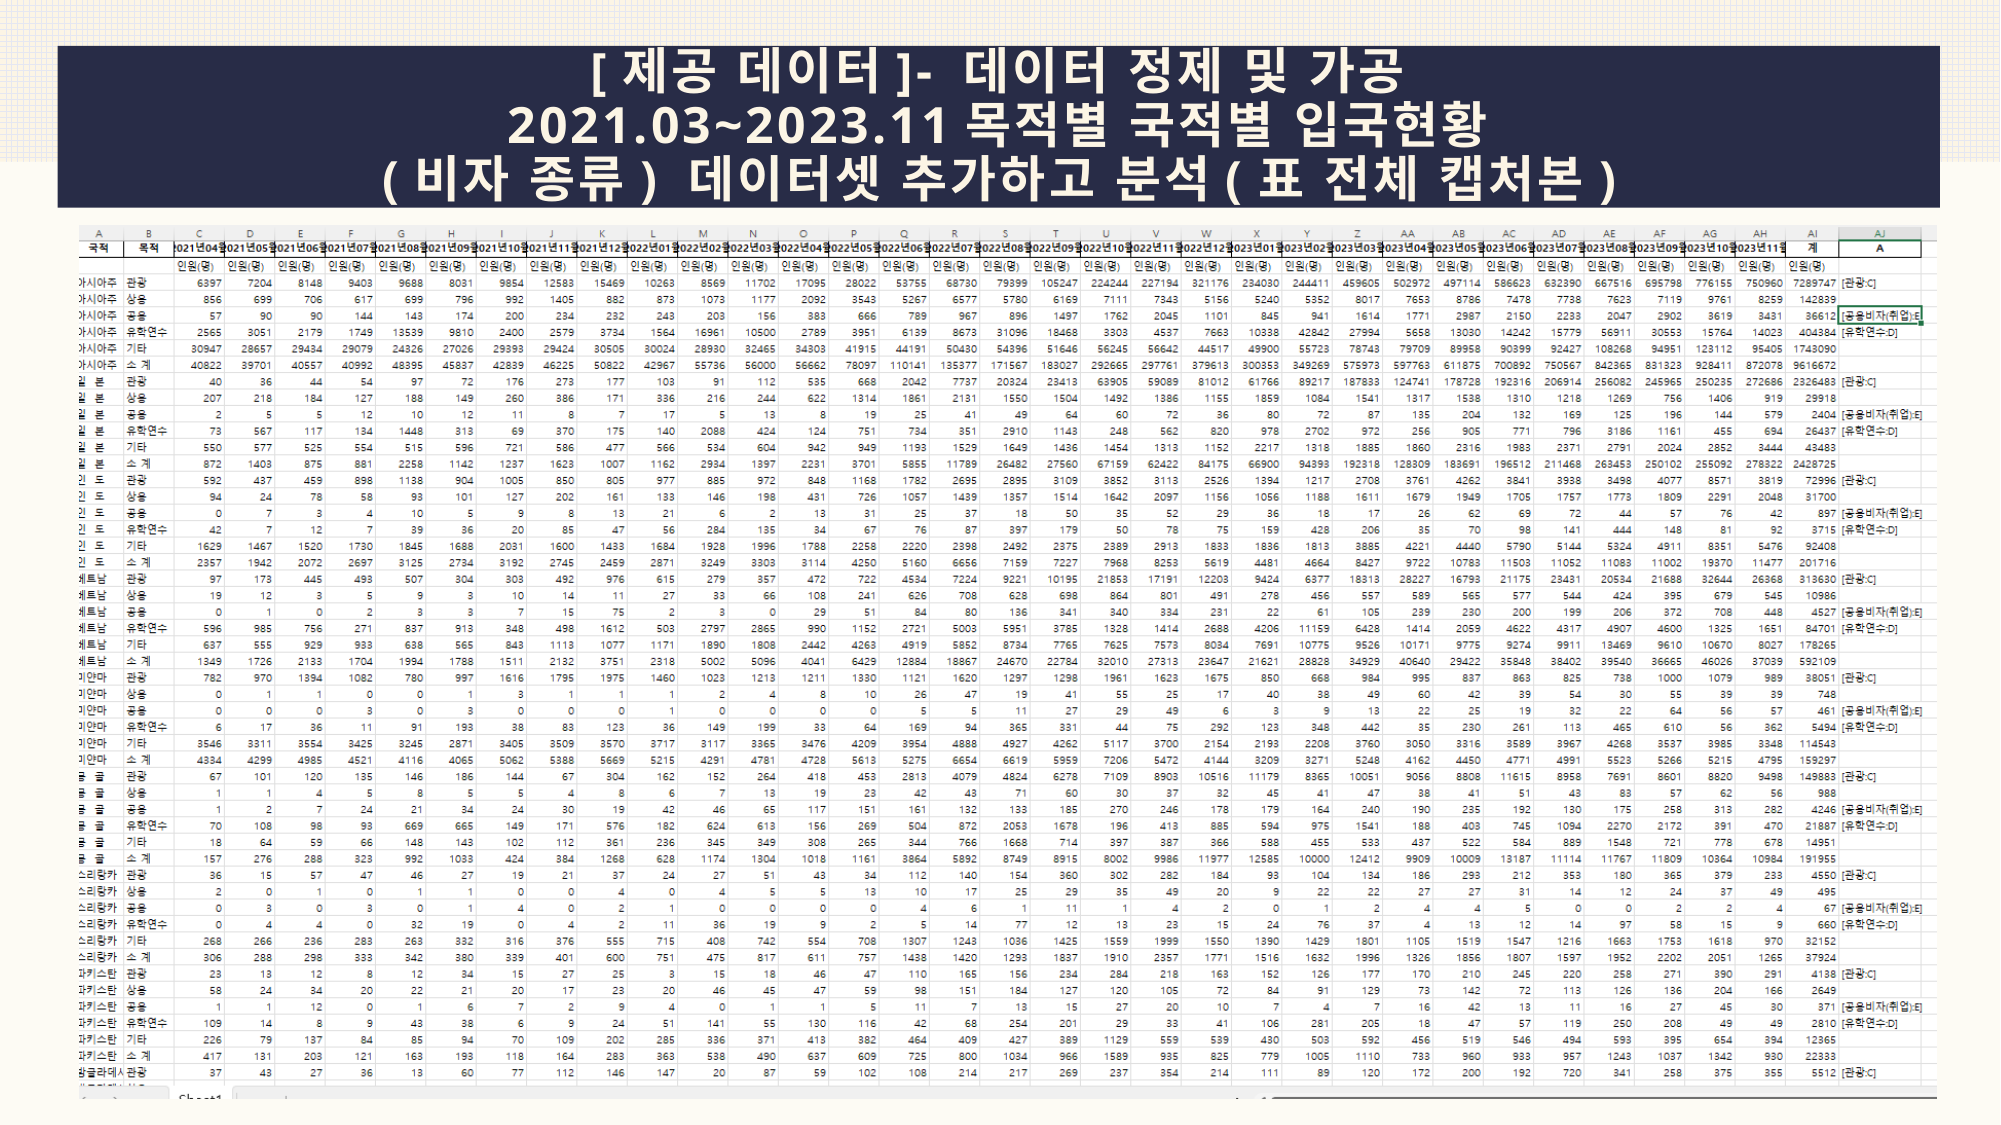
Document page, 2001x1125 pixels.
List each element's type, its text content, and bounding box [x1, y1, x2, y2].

title [제공 데이터]- 데이터 정제 및 가공 2021.03~2023.11목적별 국적별 입국현황 (비자 종류) 데이터셋 추가하고 분석(표 전체 캡처본) [104, 79, 1894, 176]
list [79, 225, 1937, 1099]
